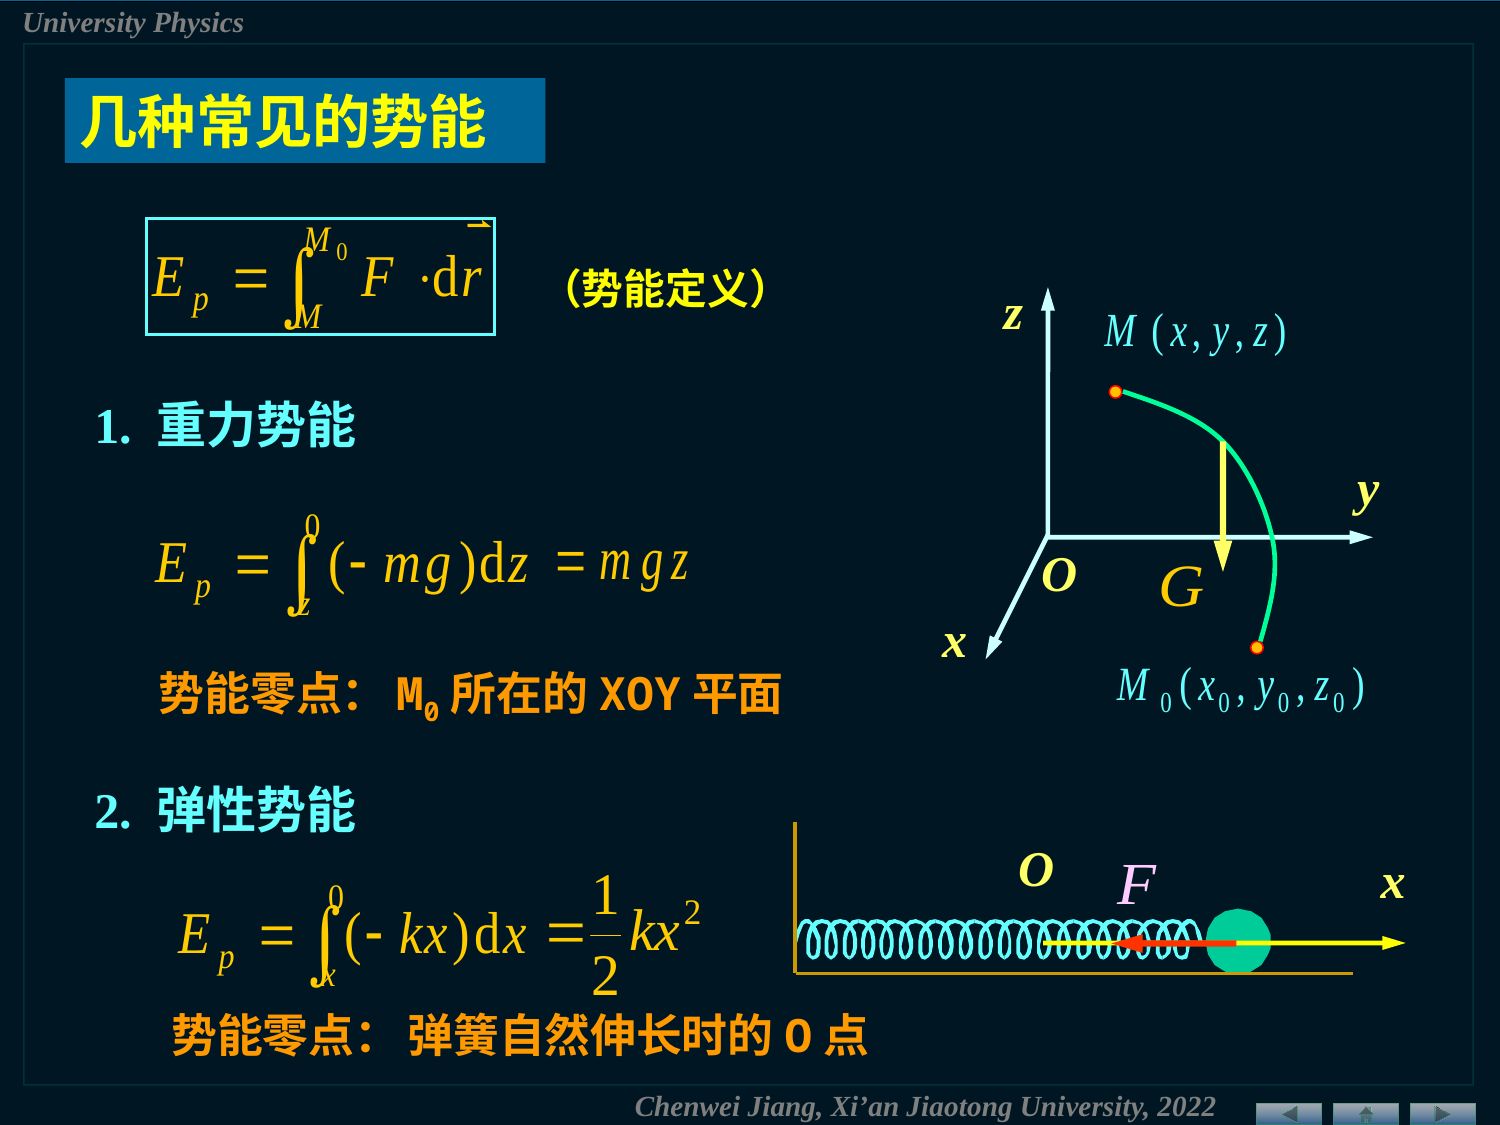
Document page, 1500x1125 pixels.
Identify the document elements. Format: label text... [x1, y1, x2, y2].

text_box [1100, 309, 1292, 361]
picture [792, 821, 1354, 976]
text_box 势能零点： [144, 657, 381, 727]
text_box 1. 重力势能 [79, 386, 383, 462]
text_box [1002, 828, 1422, 944]
text_box M0所在的XOY平面 [381, 657, 814, 735]
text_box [926, 271, 1395, 676]
text_box （势能定义） [525, 255, 940, 321]
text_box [540, 864, 704, 1000]
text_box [549, 546, 698, 598]
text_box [1112, 850, 1163, 907]
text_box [149, 506, 536, 620]
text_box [1113, 659, 1369, 717]
text_box 2. 弹性势能 [79, 770, 383, 846]
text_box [147, 219, 494, 333]
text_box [173, 877, 532, 991]
text_box 几种常见的势能 [64, 78, 546, 163]
text_box 弹簧自然伸长时的O点 [392, 999, 1048, 1070]
text_box 势能零点： [156, 999, 392, 1070]
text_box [1157, 552, 1206, 612]
